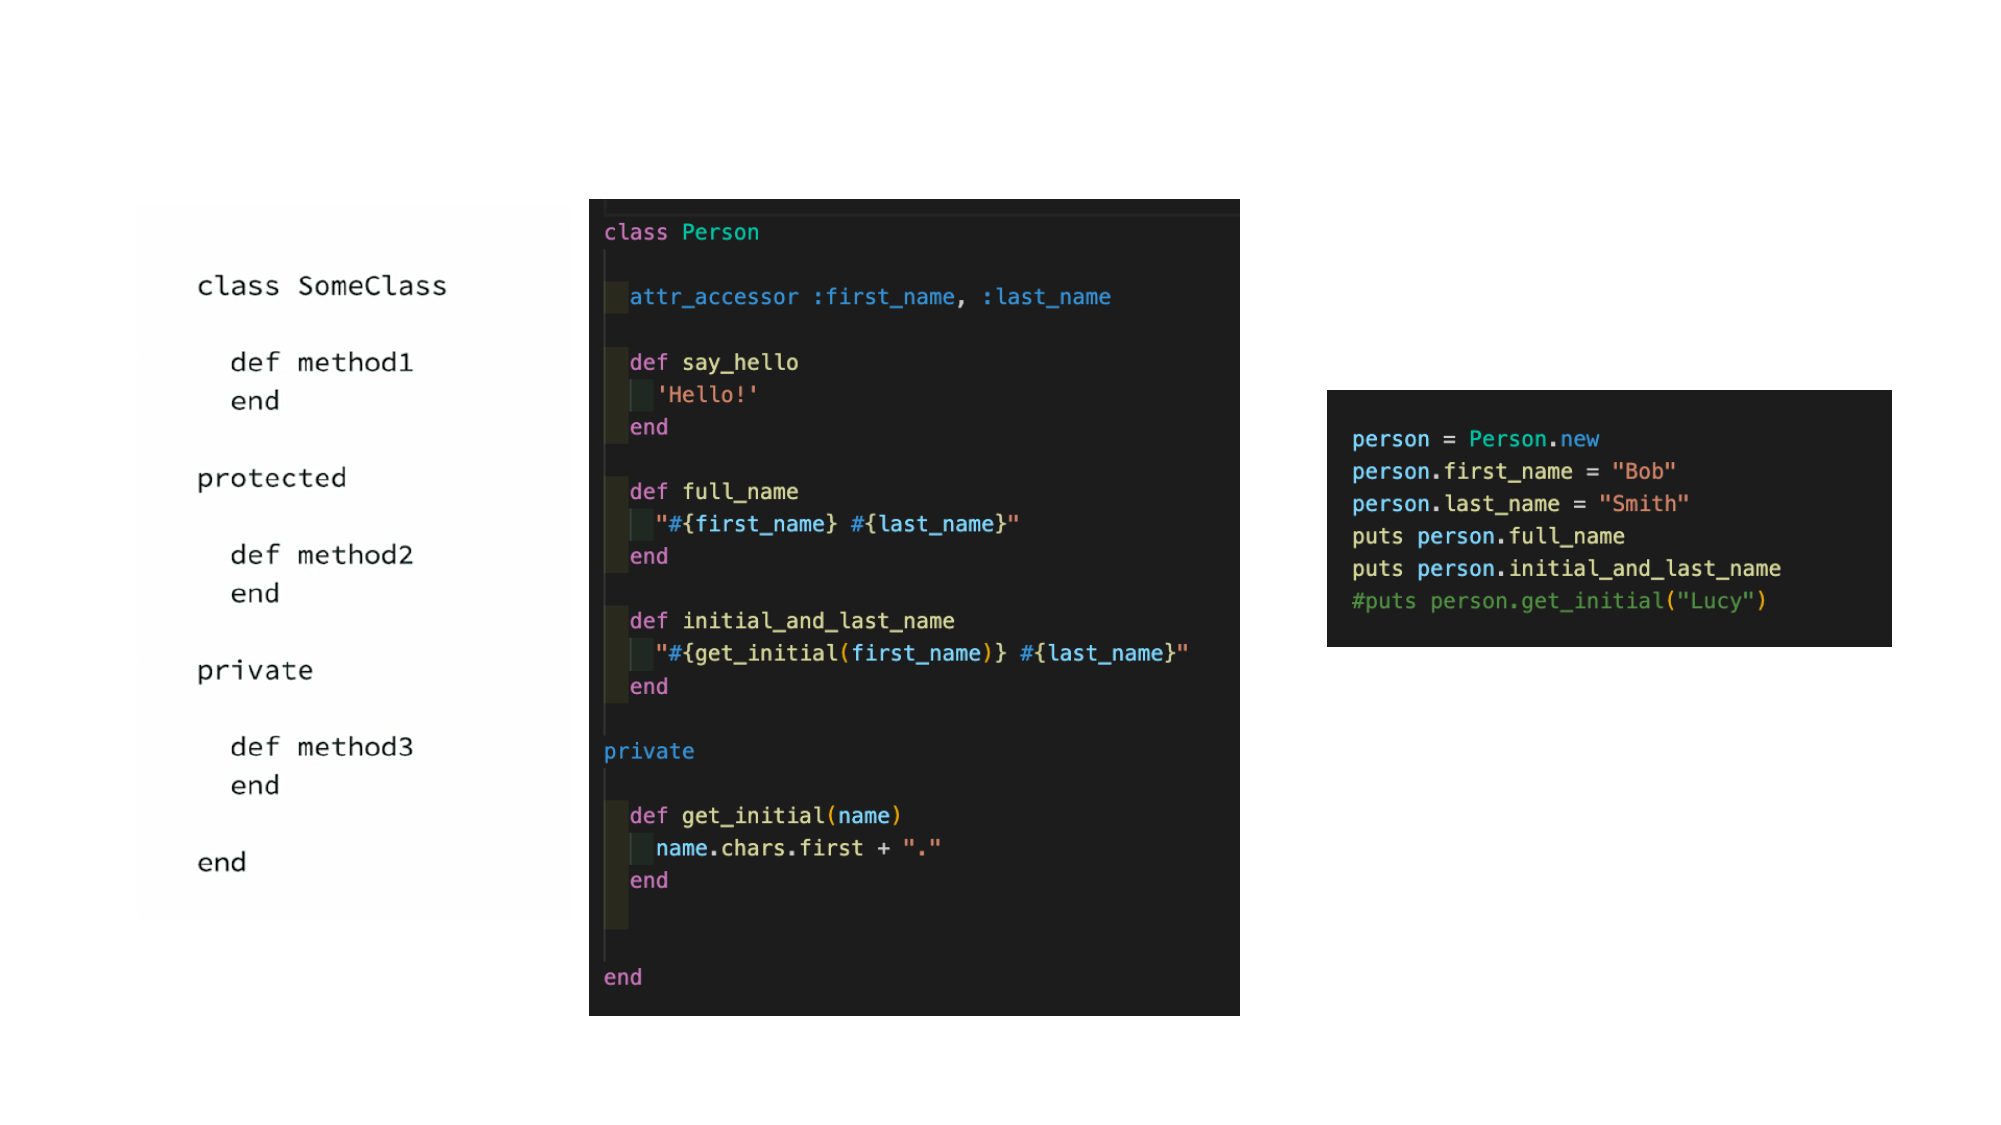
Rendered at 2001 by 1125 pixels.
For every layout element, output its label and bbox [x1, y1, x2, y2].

picture [589, 199, 1240, 1017]
picture [1327, 390, 1892, 647]
list [137, 205, 570, 920]
